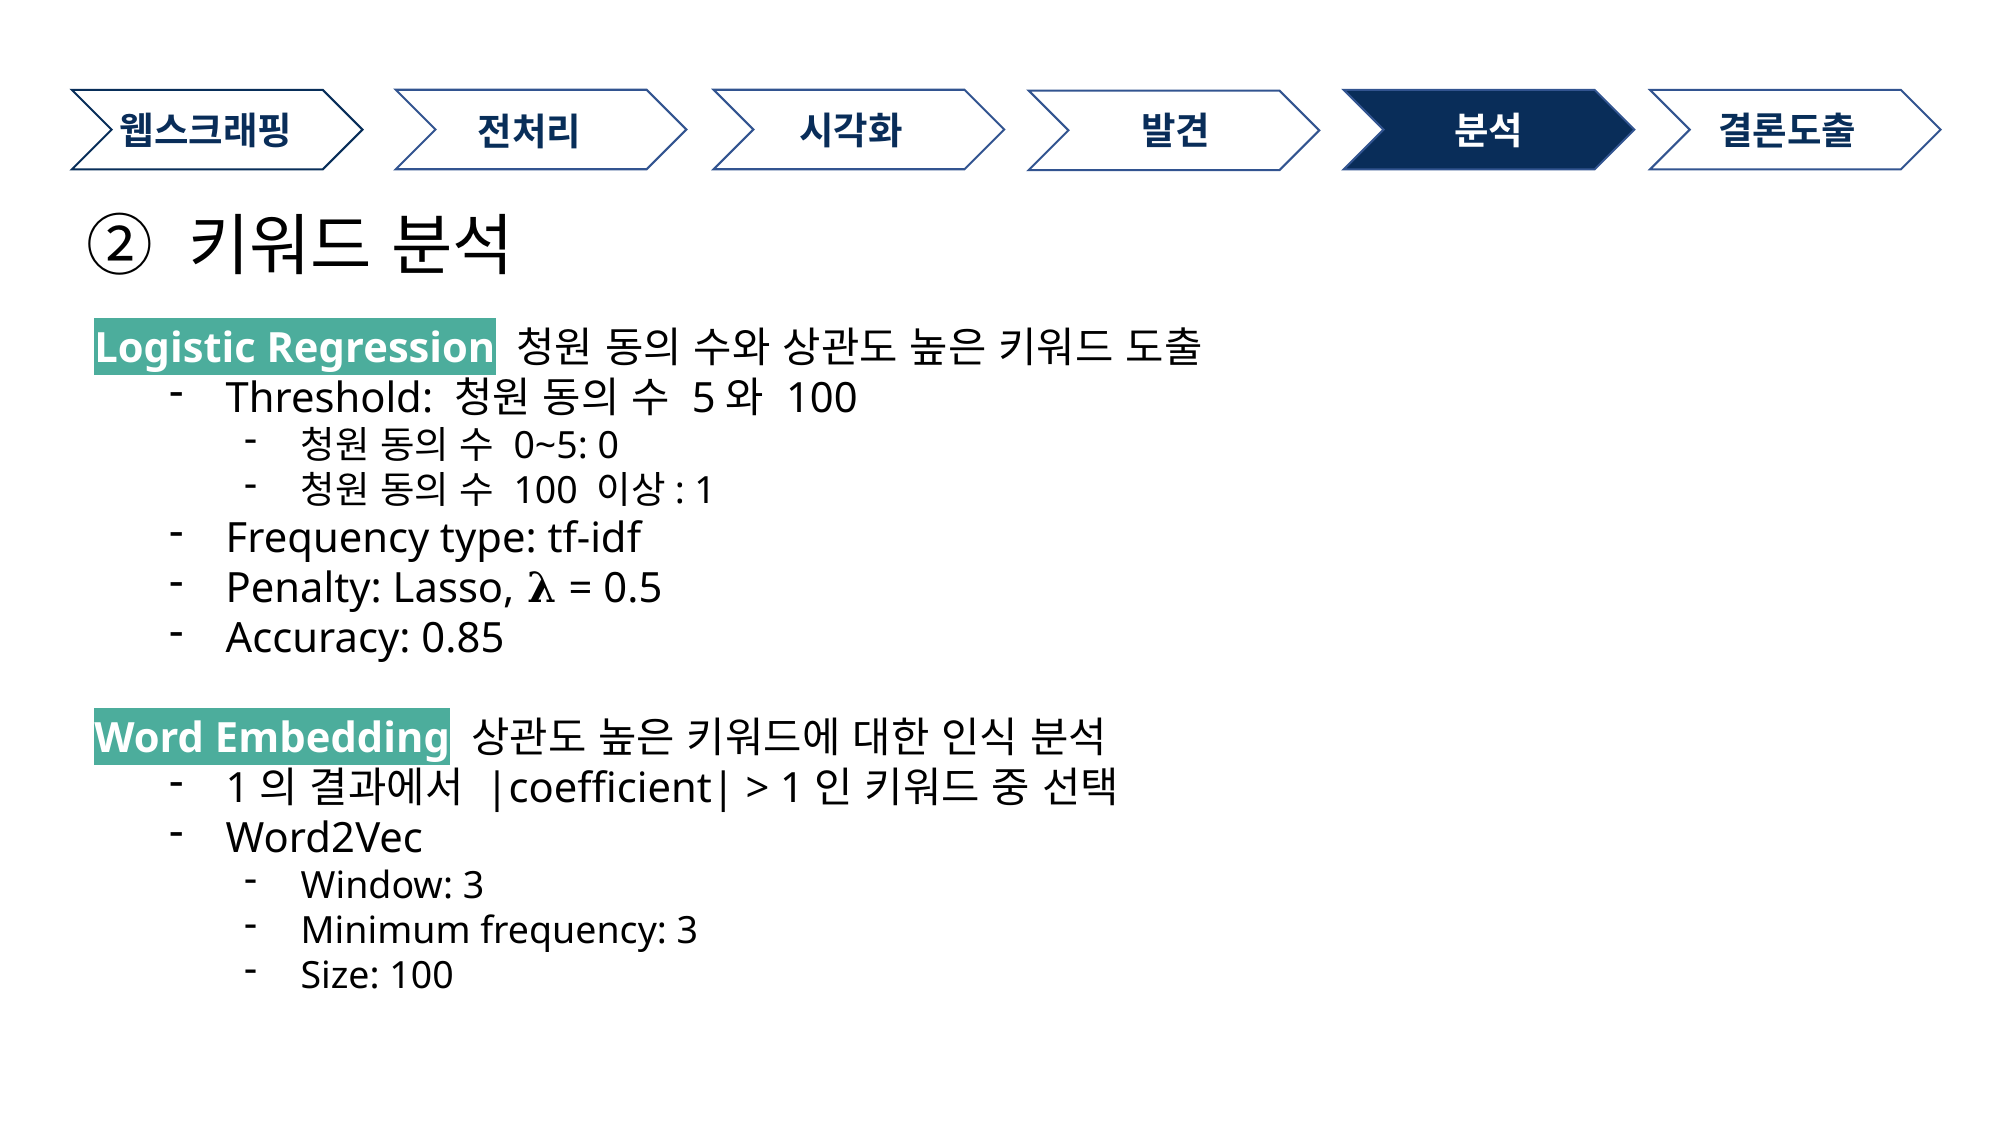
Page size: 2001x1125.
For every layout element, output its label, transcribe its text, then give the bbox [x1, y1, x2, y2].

text_box 웹스크래핑 [105, 99, 330, 160]
text_box Logistic Regression 청원 동의 수와 상관도 높은 키워드 도출 Threshold: 청원 동의 수 5와 100 청원 동의 수 0~5: 0 청원 동의 수 100 이상: 1 Frequency type: tf-idf Penalty: Lasso, 𝛌 = 0.5 Accuracy: 0.85 Word Embedding 상관도 높은 키워드에 대한 인식 분석 1의 결과에서 |coefficient| > 1인 키워드 중 선택 Word2Vec Window: 3 Minimum frequency: 3 Size: 100 [79, 253, 1921, 1064]
text_box 결론도출 [1703, 99, 1887, 160]
text_box 발견 [1126, 100, 1246, 160]
text_box [1341, 88, 1606, 99]
text_box 시각화 [784, 99, 934, 159]
text_box 전처리 [463, 100, 612, 161]
text_box [711, 88, 1006, 171]
text_box [1647, 88, 1943, 171]
text_box [1026, 89, 1321, 172]
text_box ② 키워드 분석 [71, 195, 959, 291]
text_box 분석 [1343, 99, 1635, 160]
text_box [1341, 160, 1606, 171]
text_box [393, 88, 688, 171]
text_box [69, 88, 364, 171]
